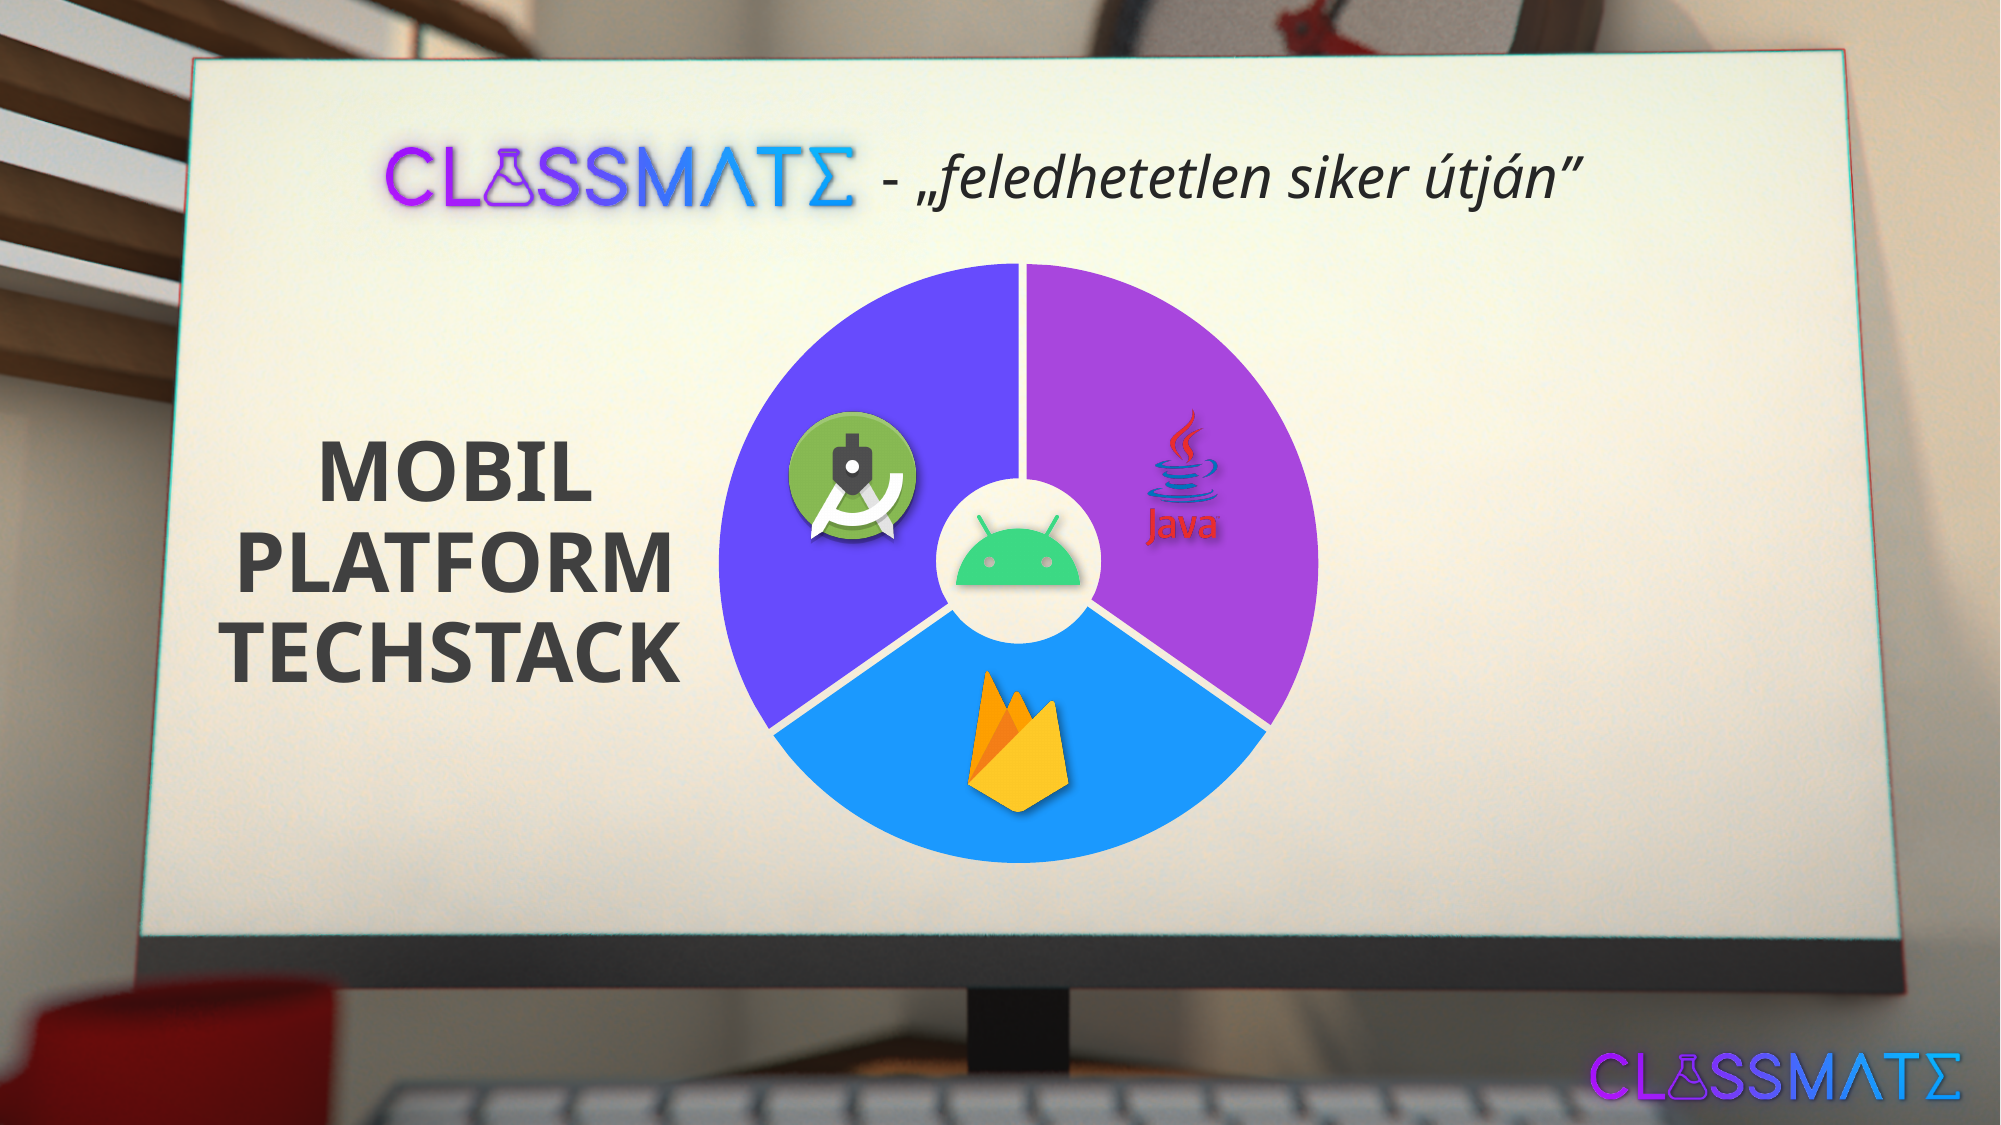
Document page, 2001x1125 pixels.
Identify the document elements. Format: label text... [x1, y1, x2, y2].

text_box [718, 263, 1319, 863]
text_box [312, 90, 1816, 262]
text_box techstack [180, 592, 718, 707]
text_box Mobil [279, 410, 632, 501]
text_box platform [186, 501, 718, 592]
picture [0, 0, 2001, 1125]
